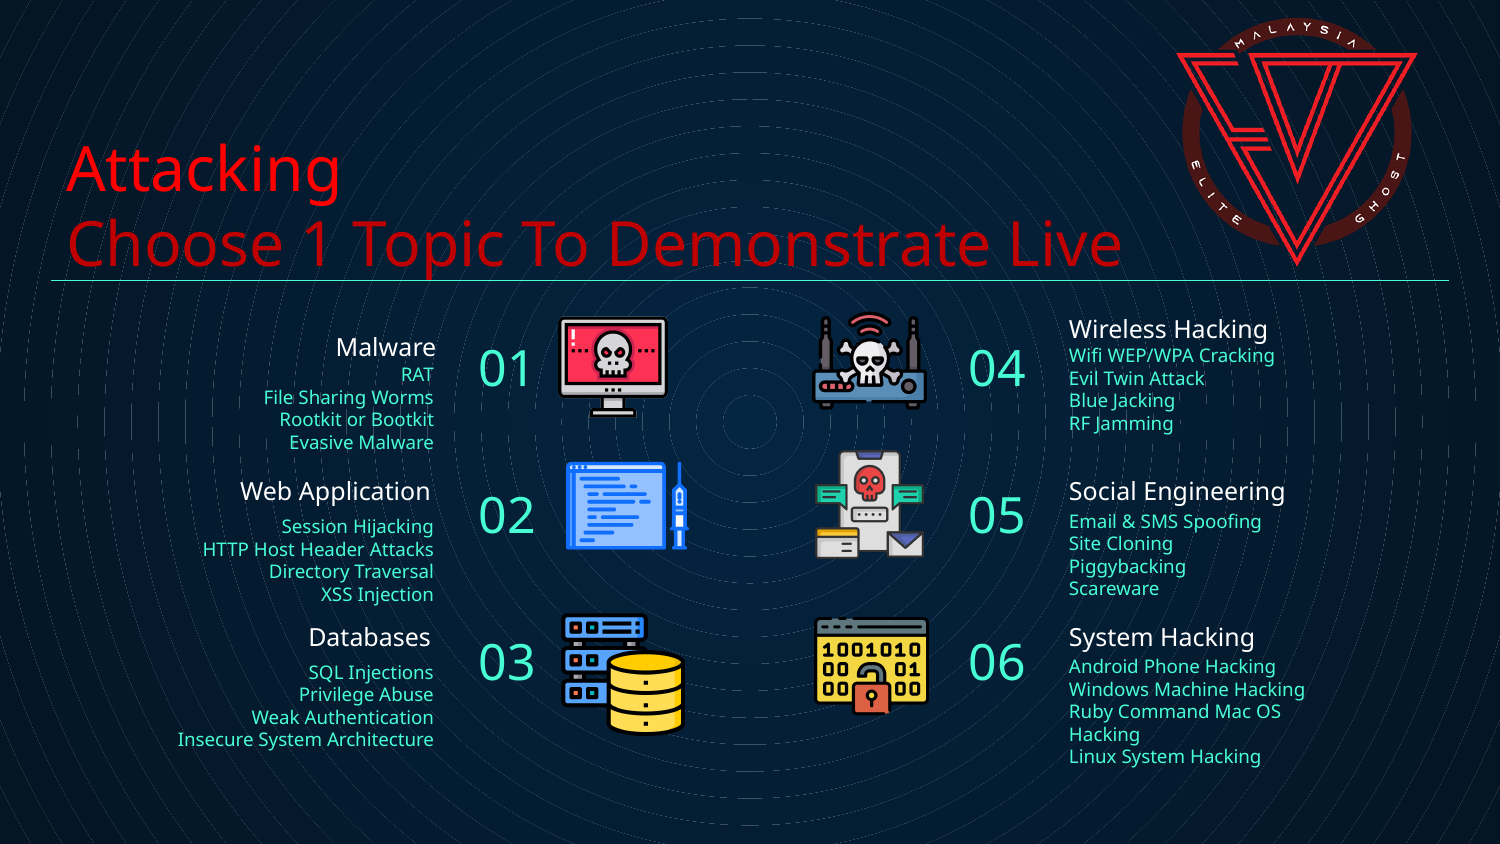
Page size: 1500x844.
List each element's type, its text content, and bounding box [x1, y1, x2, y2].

subtitle SQL Injections Privilege Abuse Weak Authentication Insecure System Architecture [119, 645, 449, 728]
title Wireless Hacking [1053, 326, 1395, 359]
subtitle Android Phone Hacking Windows Machine Hacking Ruby Command Mac OS Hacking Linux System Hacking [1053, 666, 1364, 723]
title Databases [105, 633, 447, 666]
picture [815, 449, 925, 559]
picture [1145, 0, 1450, 295]
picture [812, 303, 927, 418]
subtitle Email & SMS Spoofing Site Cloning Piggybacking Scareware [1053, 521, 1364, 577]
picture [566, 444, 689, 567]
title Attacking Choose 1 Topic To Demonstrate Live [51, 287, 1140, 294]
subtitle Session Hijacking HTTP Host Header Attacks Directory Traversal XSS Injection [119, 499, 449, 583]
picture [557, 608, 689, 740]
picture [558, 312, 669, 422]
title Social Engineering [1053, 488, 1395, 521]
picture [814, 608, 929, 724]
title 01 [463, 311, 557, 412]
title Attacking Choose 1 Topic To Demonstrate Live [51, 43, 1140, 280]
title Web Application [105, 488, 447, 521]
subtitle Wifi WEP/WPA Cracking Evil Twin Attack Blue Jacking RF Jamming [1053, 359, 1364, 412]
title 05 [929, 458, 1041, 559]
title 03 [463, 606, 657, 706]
title 04 [930, 311, 1041, 412]
title Malware [67, 342, 452, 377]
title 02 [463, 458, 561, 559]
title 06 [847, 606, 1041, 706]
subtitle RAT File Sharing Worms Rootkit or Bootkit Evasive Malware [119, 377, 449, 431]
title System Hacking [1053, 633, 1395, 666]
